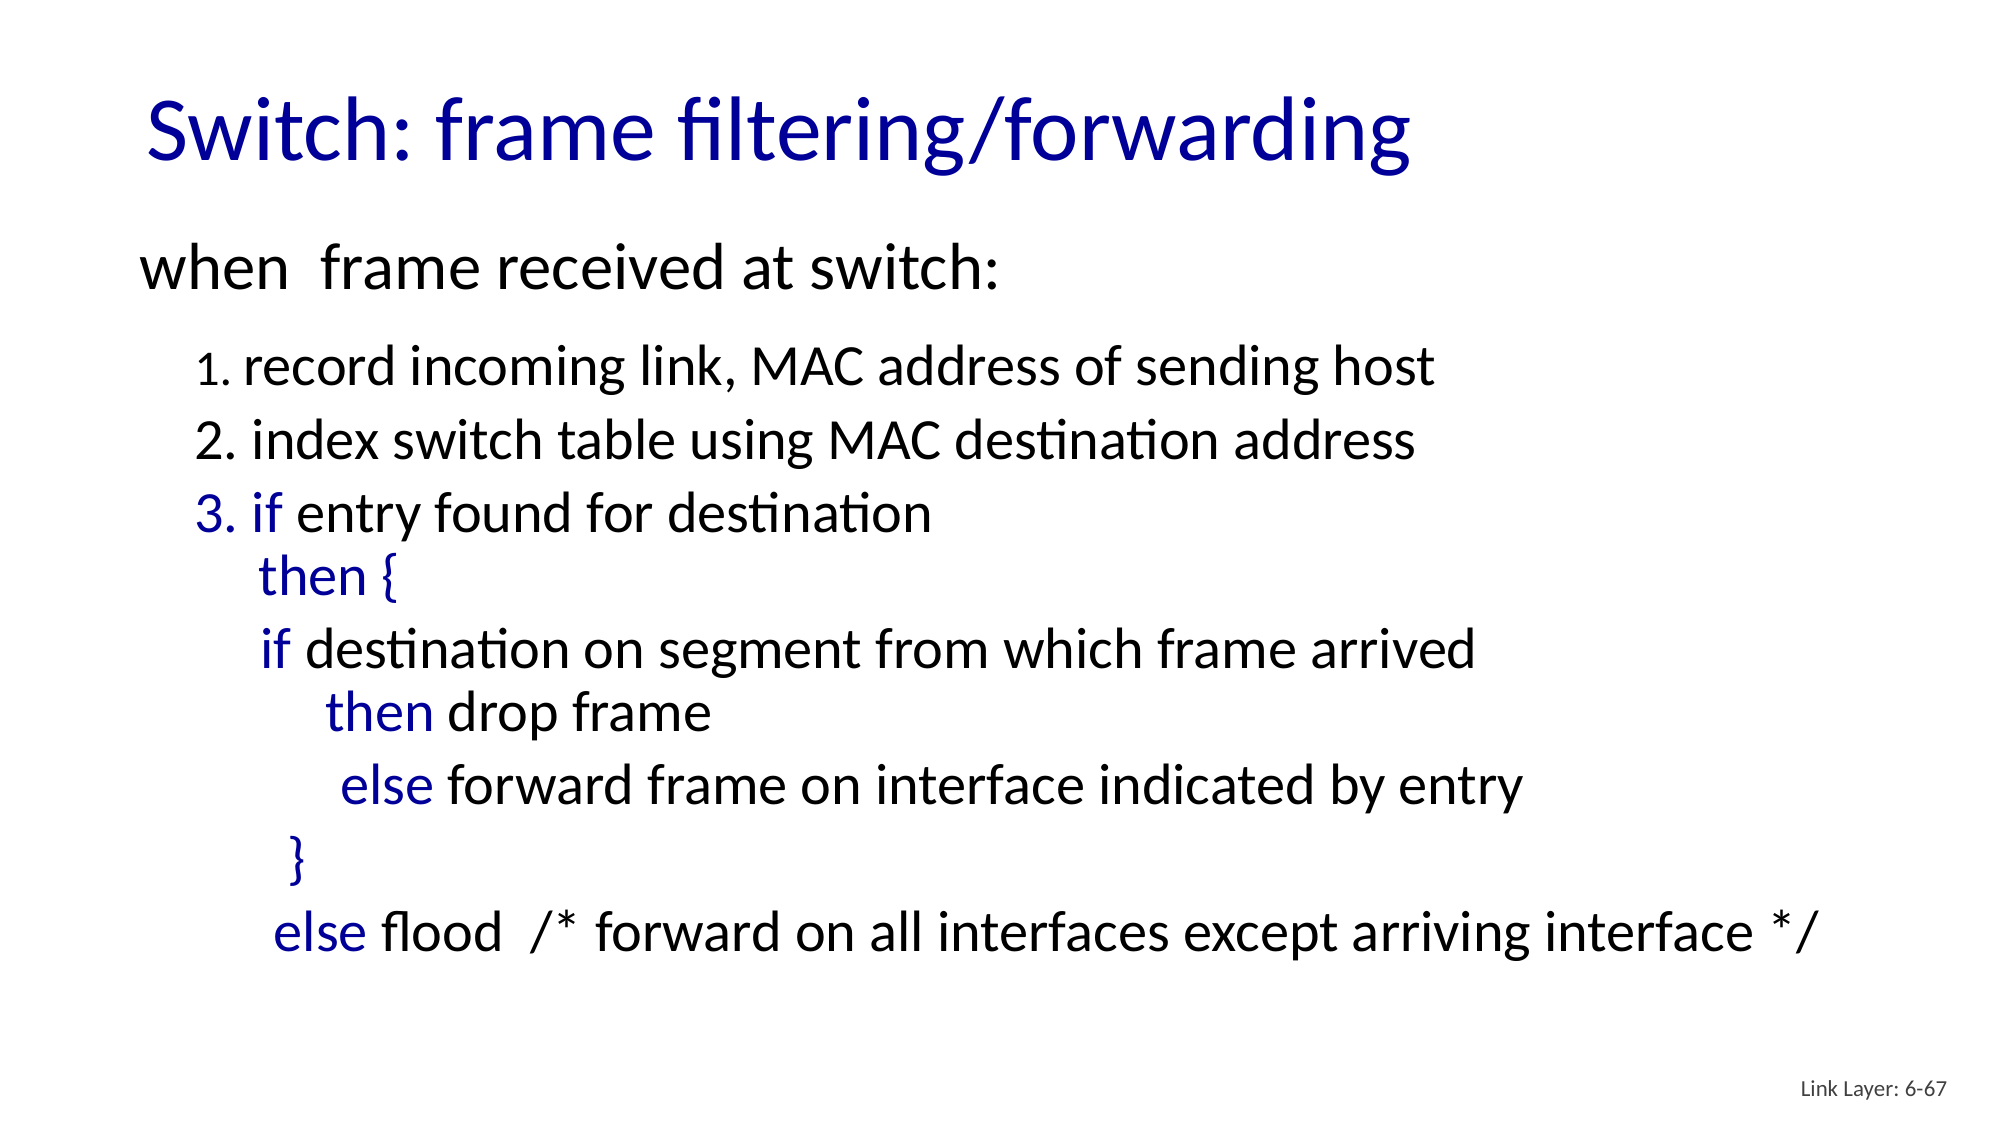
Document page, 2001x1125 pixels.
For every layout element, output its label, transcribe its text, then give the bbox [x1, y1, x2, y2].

slide_number Link Layer: 6-67 [1512, 1056, 1963, 1117]
text_box when frame received at switch: 1. record incoming link, MAC address of sending host 2. index switch table using MAC destination address 3. if entry found for destination then { if destination on segment from which frame arrived then drop frame else forward frame on interface indicated by entry } else flood /* forward on all interfaces except arriving interface */ [103, 224, 1887, 1061]
title Switch: frame filtering/forwarding [131, 57, 1857, 205]
